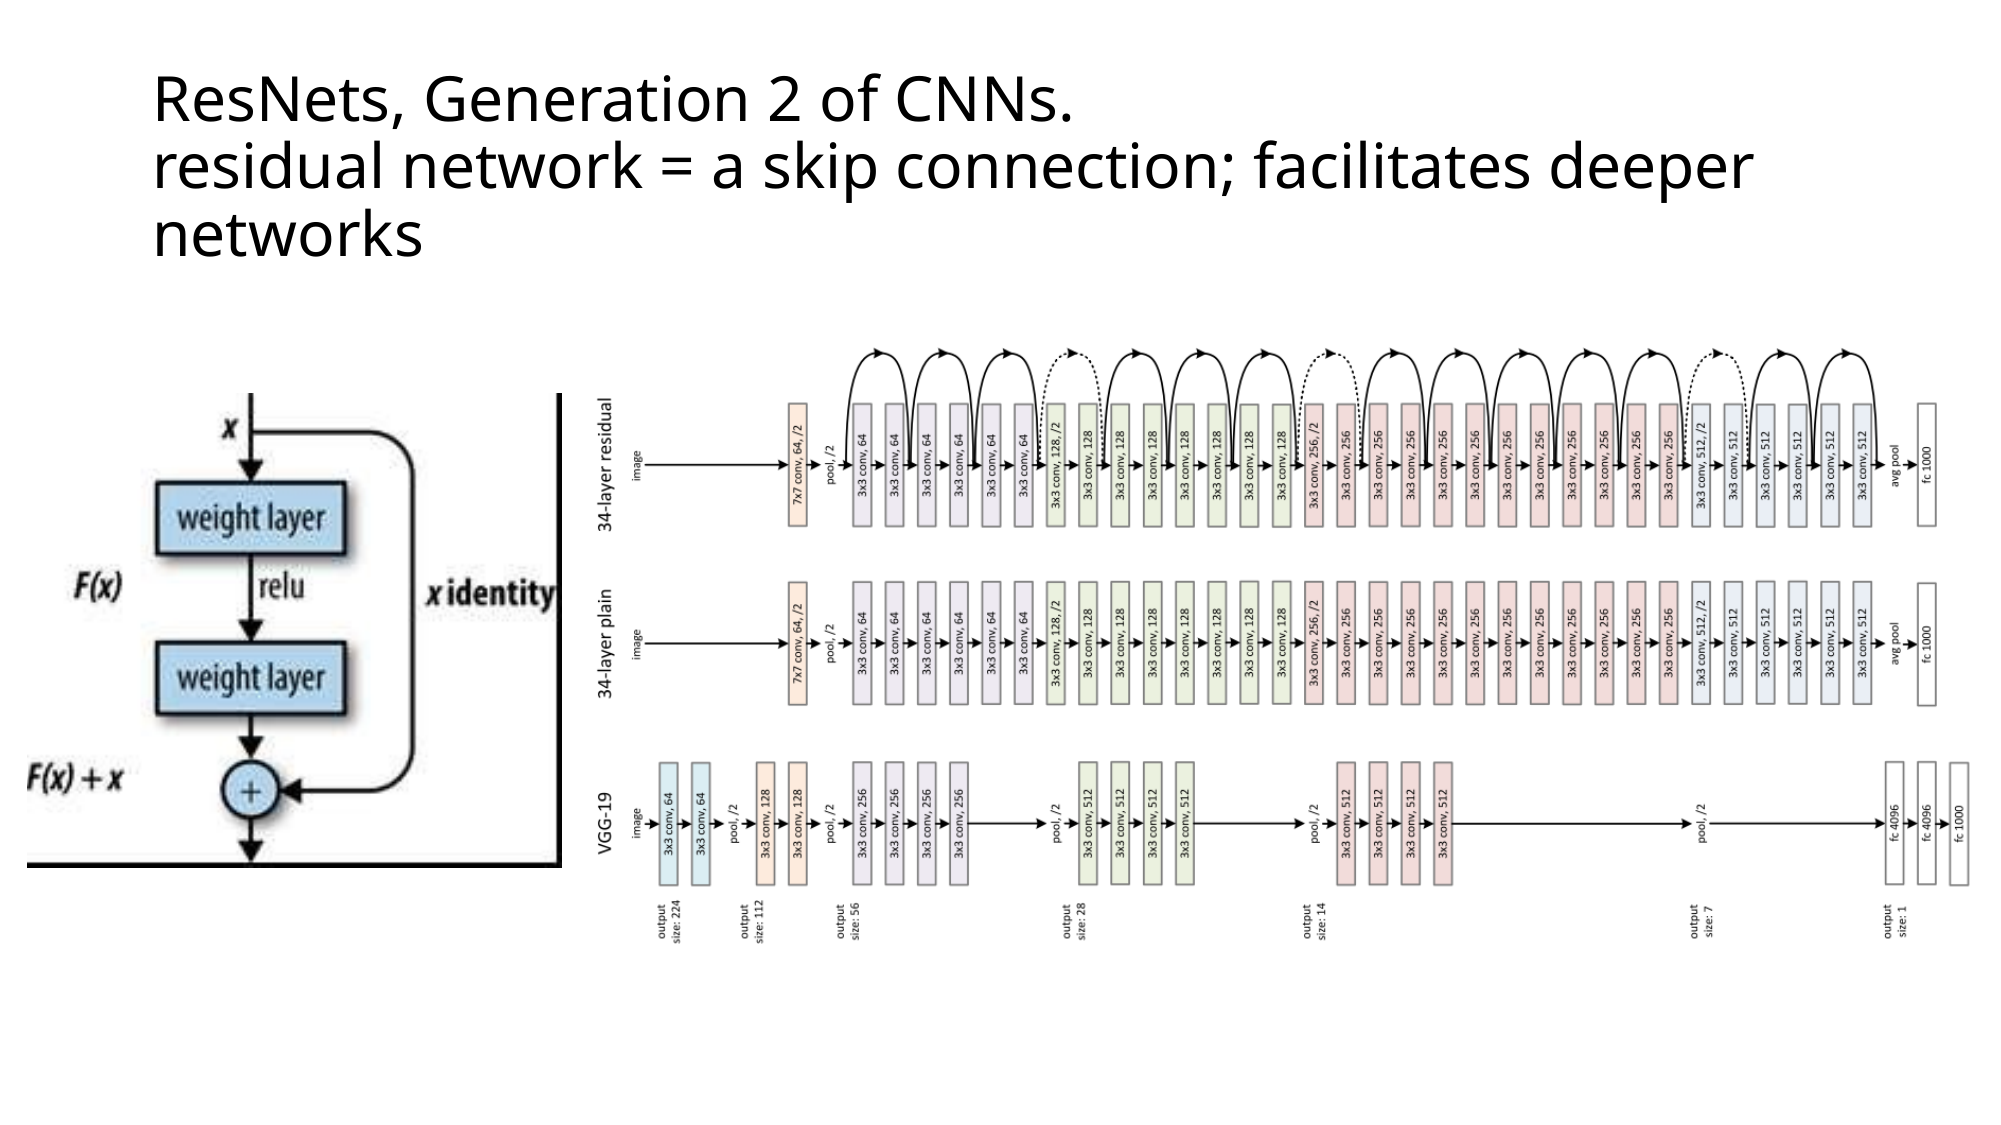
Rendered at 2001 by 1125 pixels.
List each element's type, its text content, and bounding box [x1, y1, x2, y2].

picture [27, 393, 562, 868]
picture [580, 341, 1973, 948]
title ResNets, Generation 2 of CNNs. residual network = a skip connection; facilitates deeper networks [137, 59, 1863, 278]
